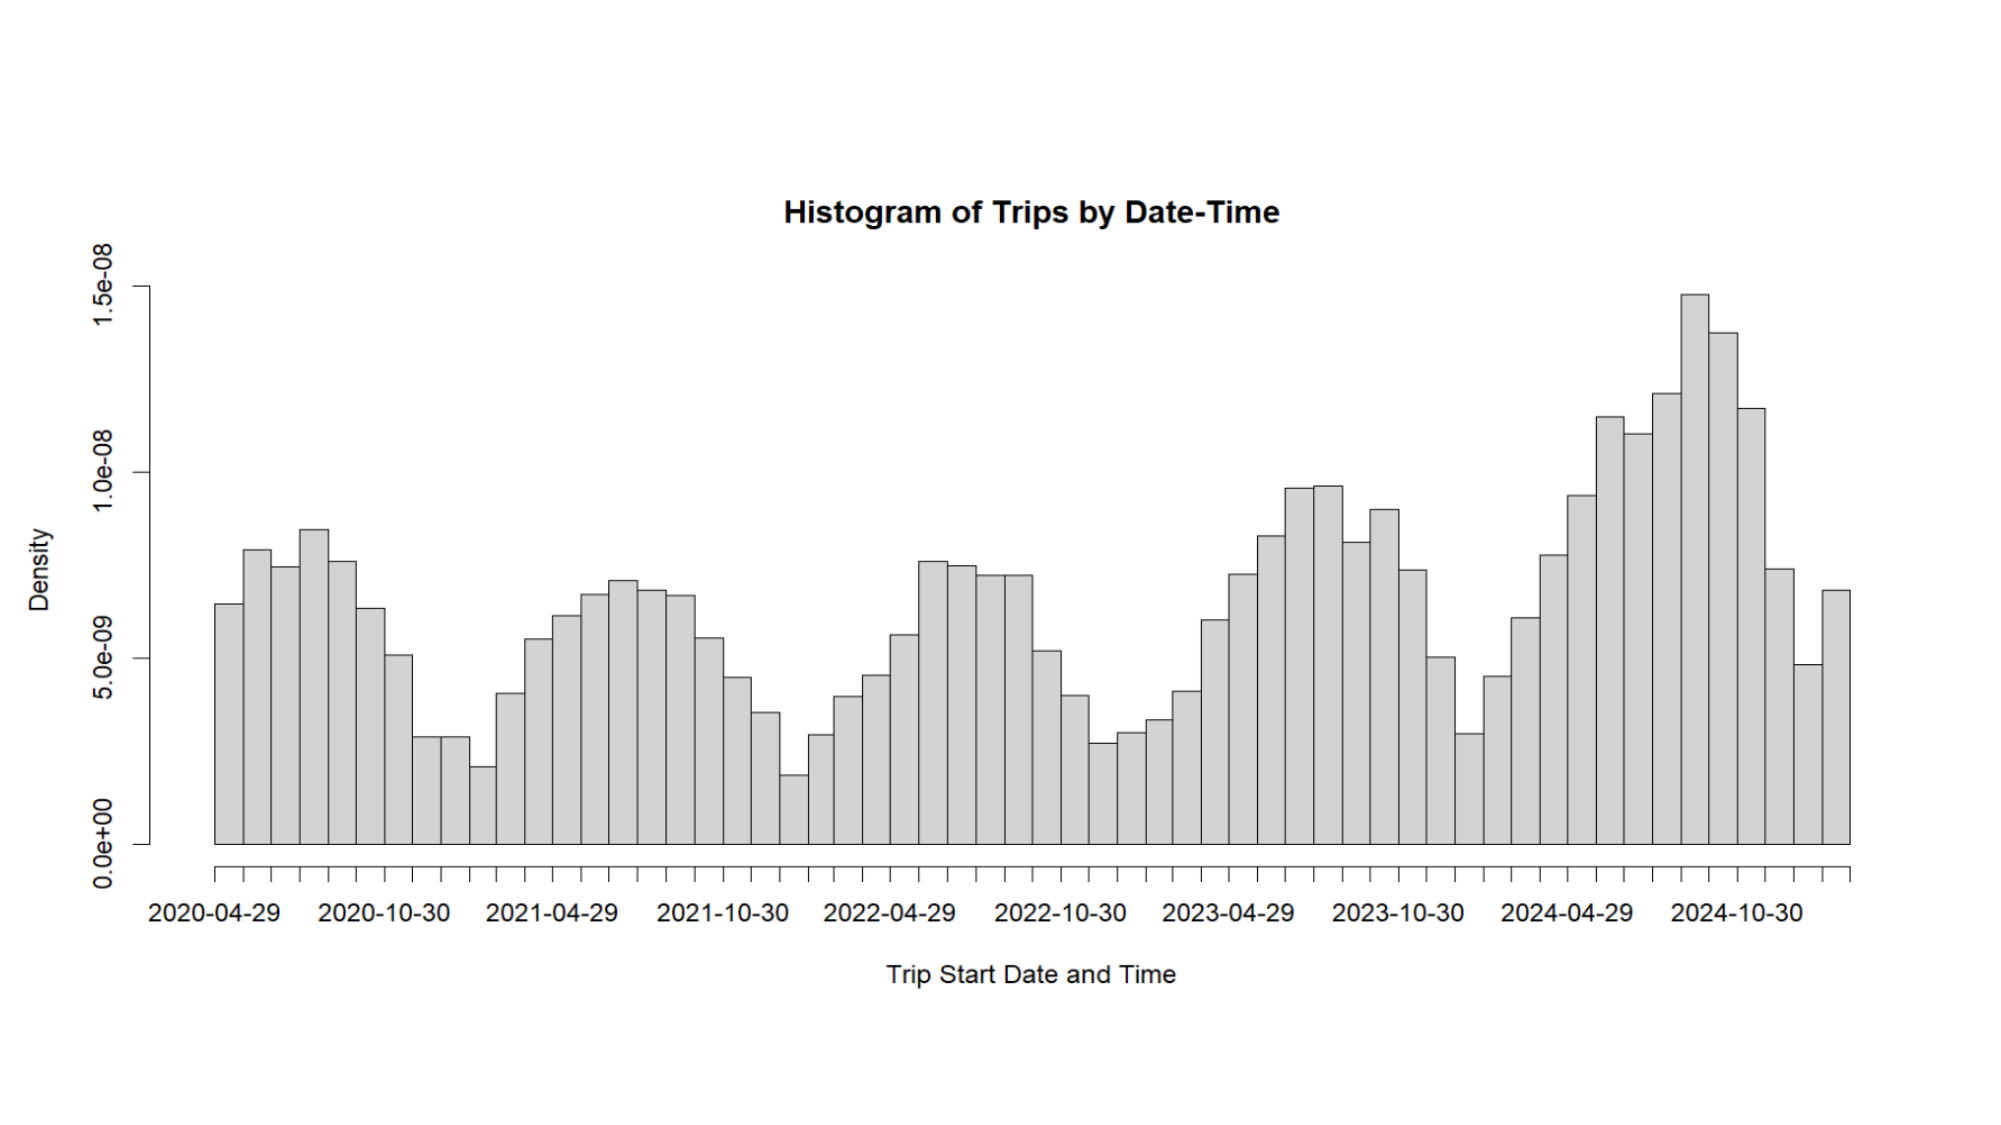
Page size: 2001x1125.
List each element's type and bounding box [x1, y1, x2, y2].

picture [15, 143, 1927, 1011]
